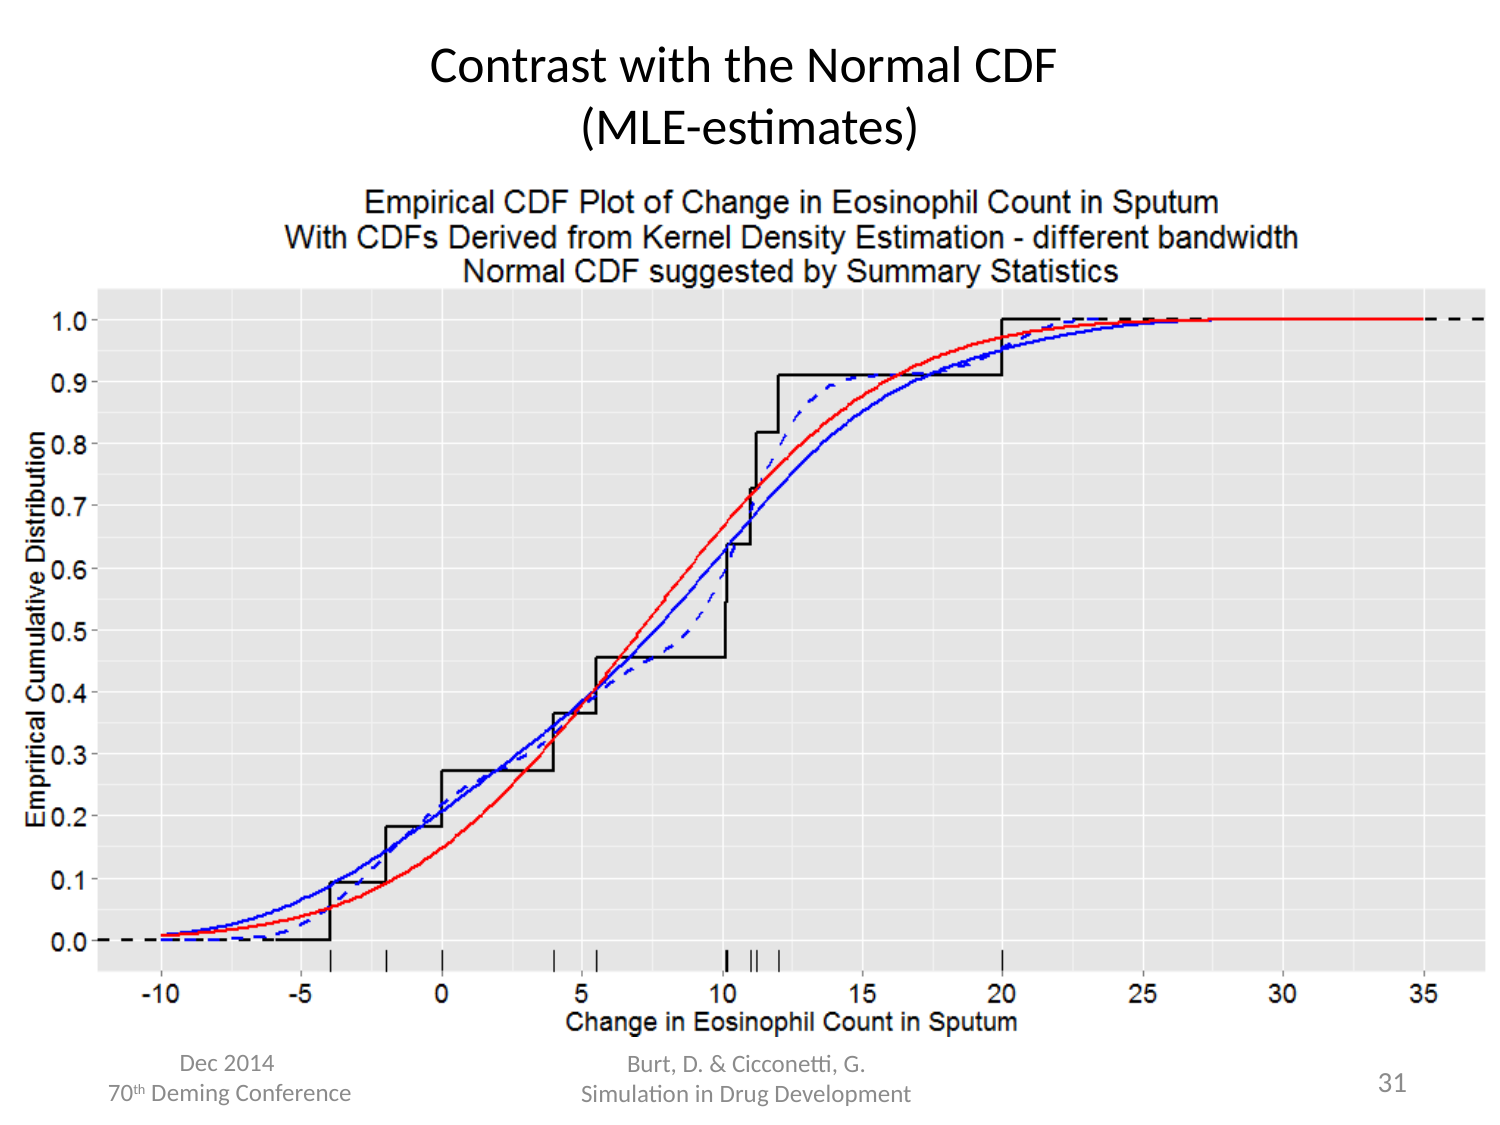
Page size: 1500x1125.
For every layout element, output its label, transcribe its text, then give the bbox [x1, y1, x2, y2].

title Contrast with the Normal CDF (MLE-estimates) [75, 23, 1425, 164]
picture [17, 181, 1487, 1037]
